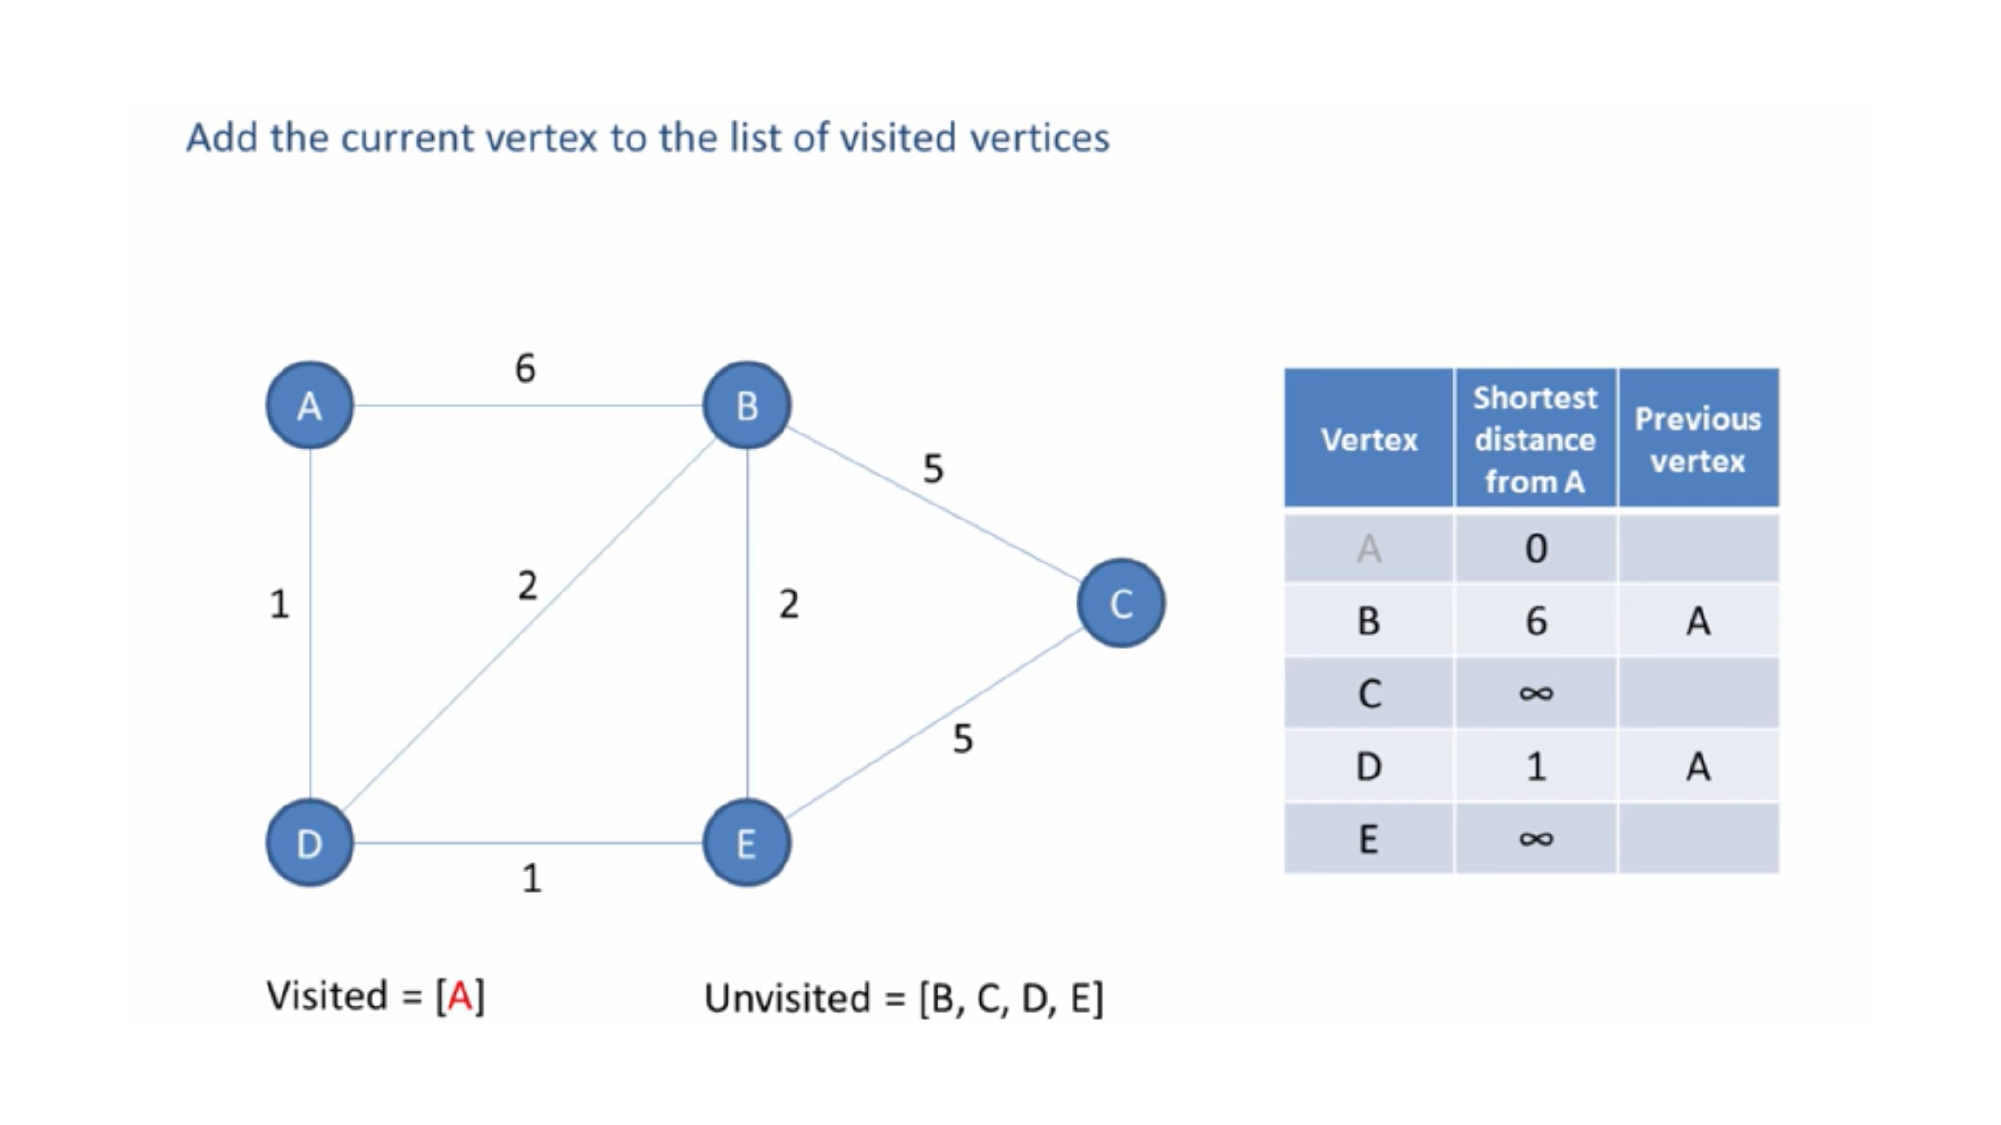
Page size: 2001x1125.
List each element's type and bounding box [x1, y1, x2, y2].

list [129, 105, 1871, 1020]
